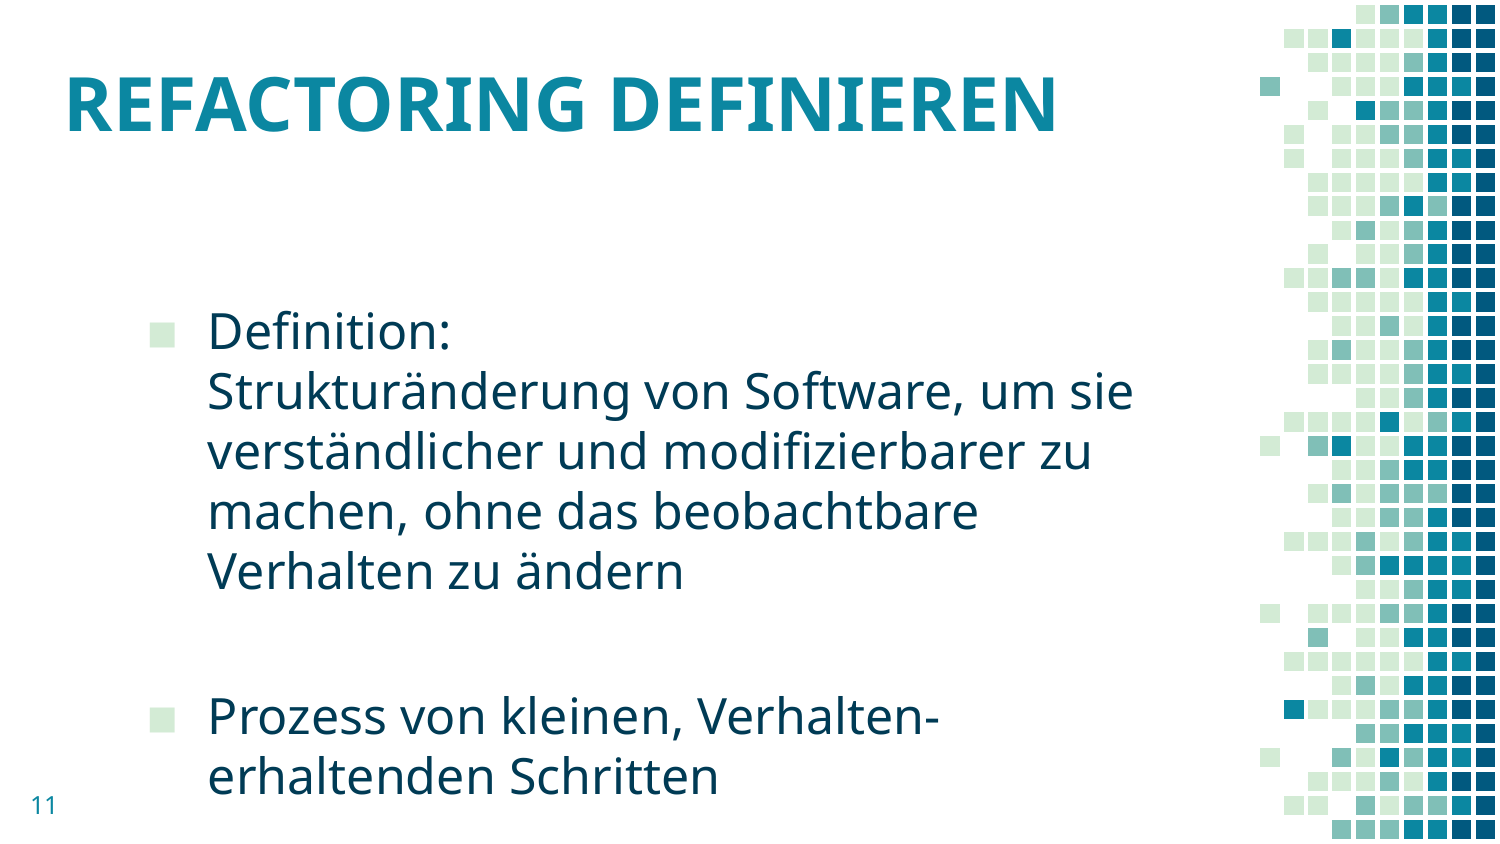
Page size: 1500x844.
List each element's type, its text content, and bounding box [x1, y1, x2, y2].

slide_number 11 [15, 774, 105, 839]
list Definition: Strukturänderung von Software, um sie verständlicher und modifizierbarer zu machen, ohne das beobachtbare Verhalten zu ändern Prozess von kleinen, Verhalten-erhaltenden Schritten [117, 284, 1227, 774]
title REFACTORING DEFINIEREN [49, 20, 1159, 162]
